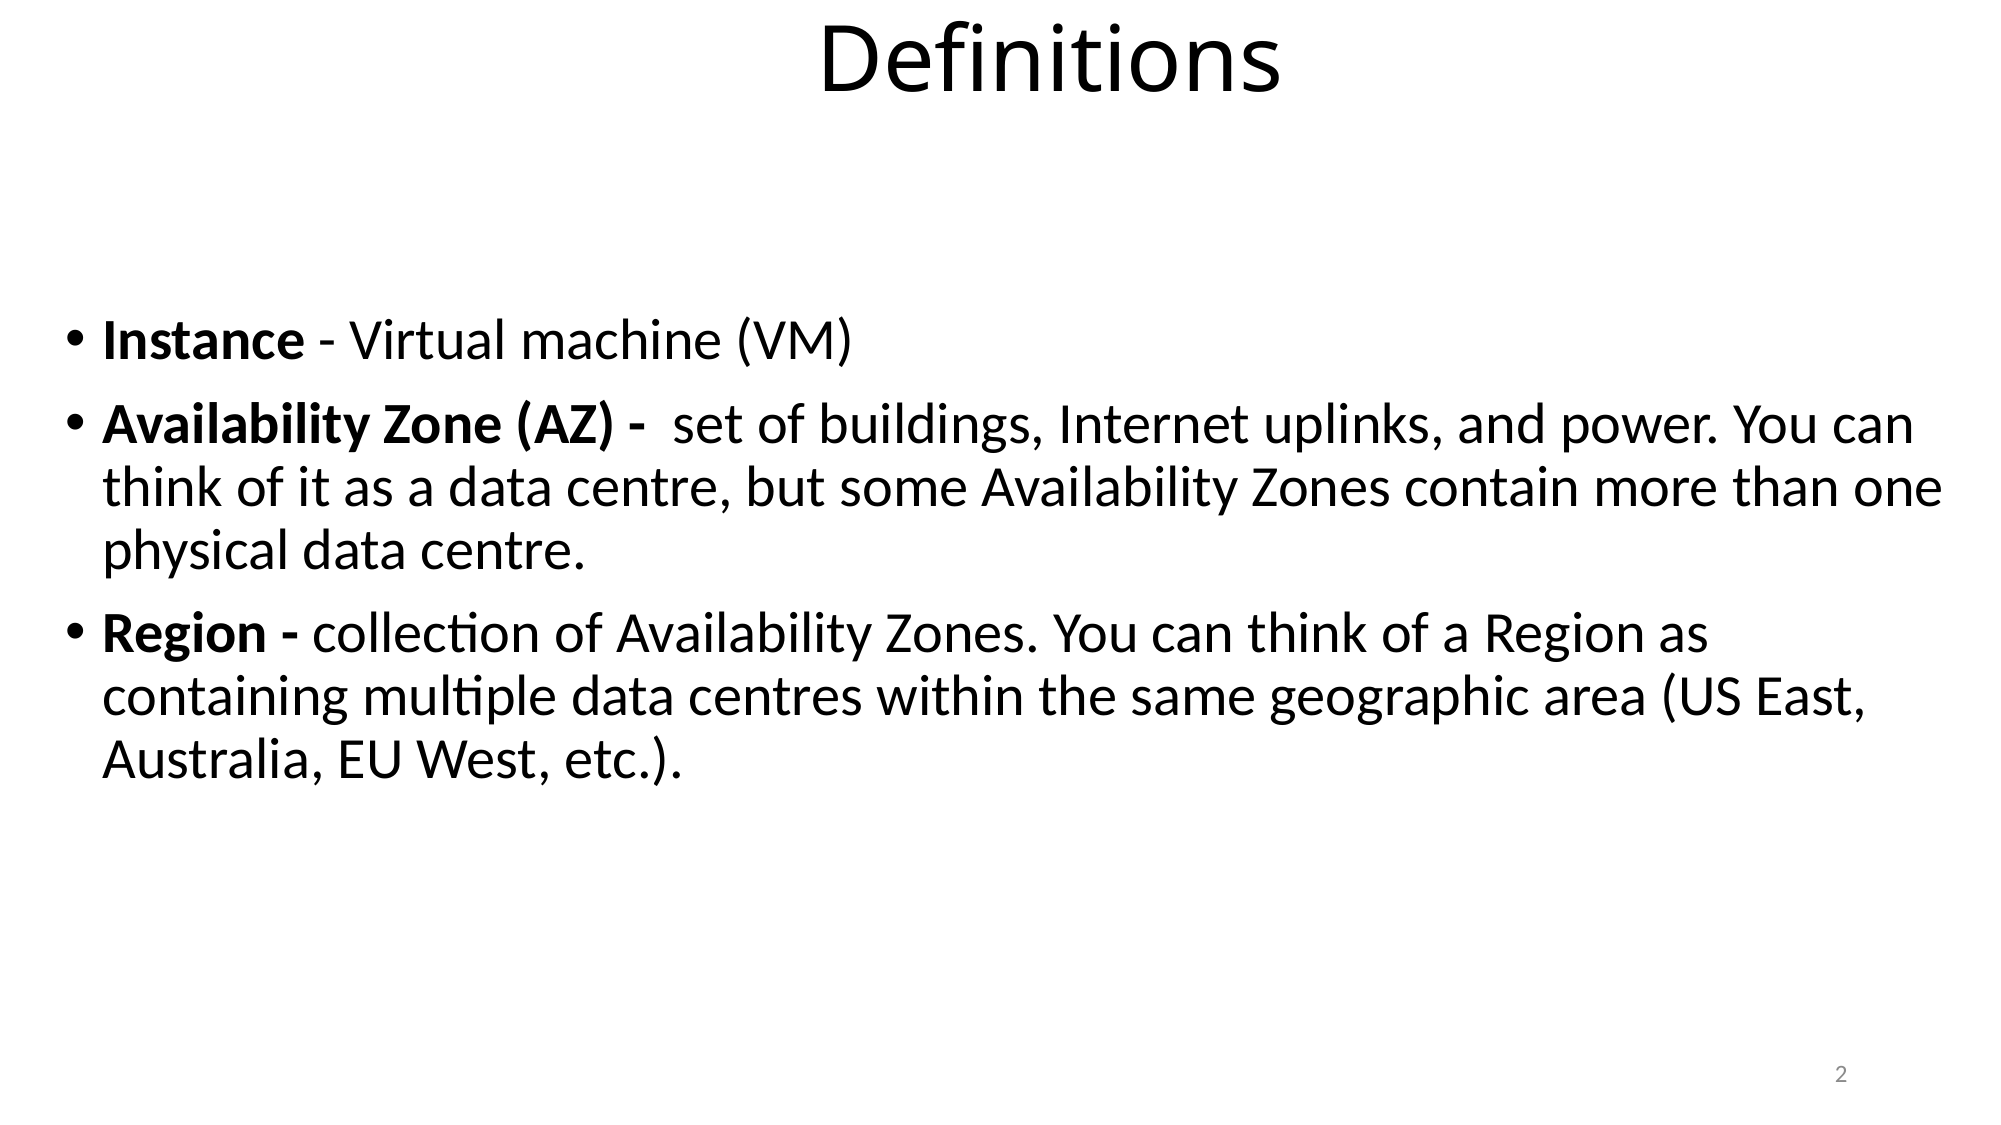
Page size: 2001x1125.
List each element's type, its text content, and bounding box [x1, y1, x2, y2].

slide_number 2 [1412, 1042, 1863, 1103]
title Definitions [800, 0, 1791, 125]
list Instance - Virtual machine (VM) Availability Zone (AZ) - set of buildings, Internet uplinks, and power. You can think of it as a data centre, but some Availability Zones contain more than one physical data centre. Region - collection of Availability Zones. You can think of a Region as containing multiple data centres within the same geographic area (US East, Australia, EU West, etc.). [50, 302, 1968, 1125]
